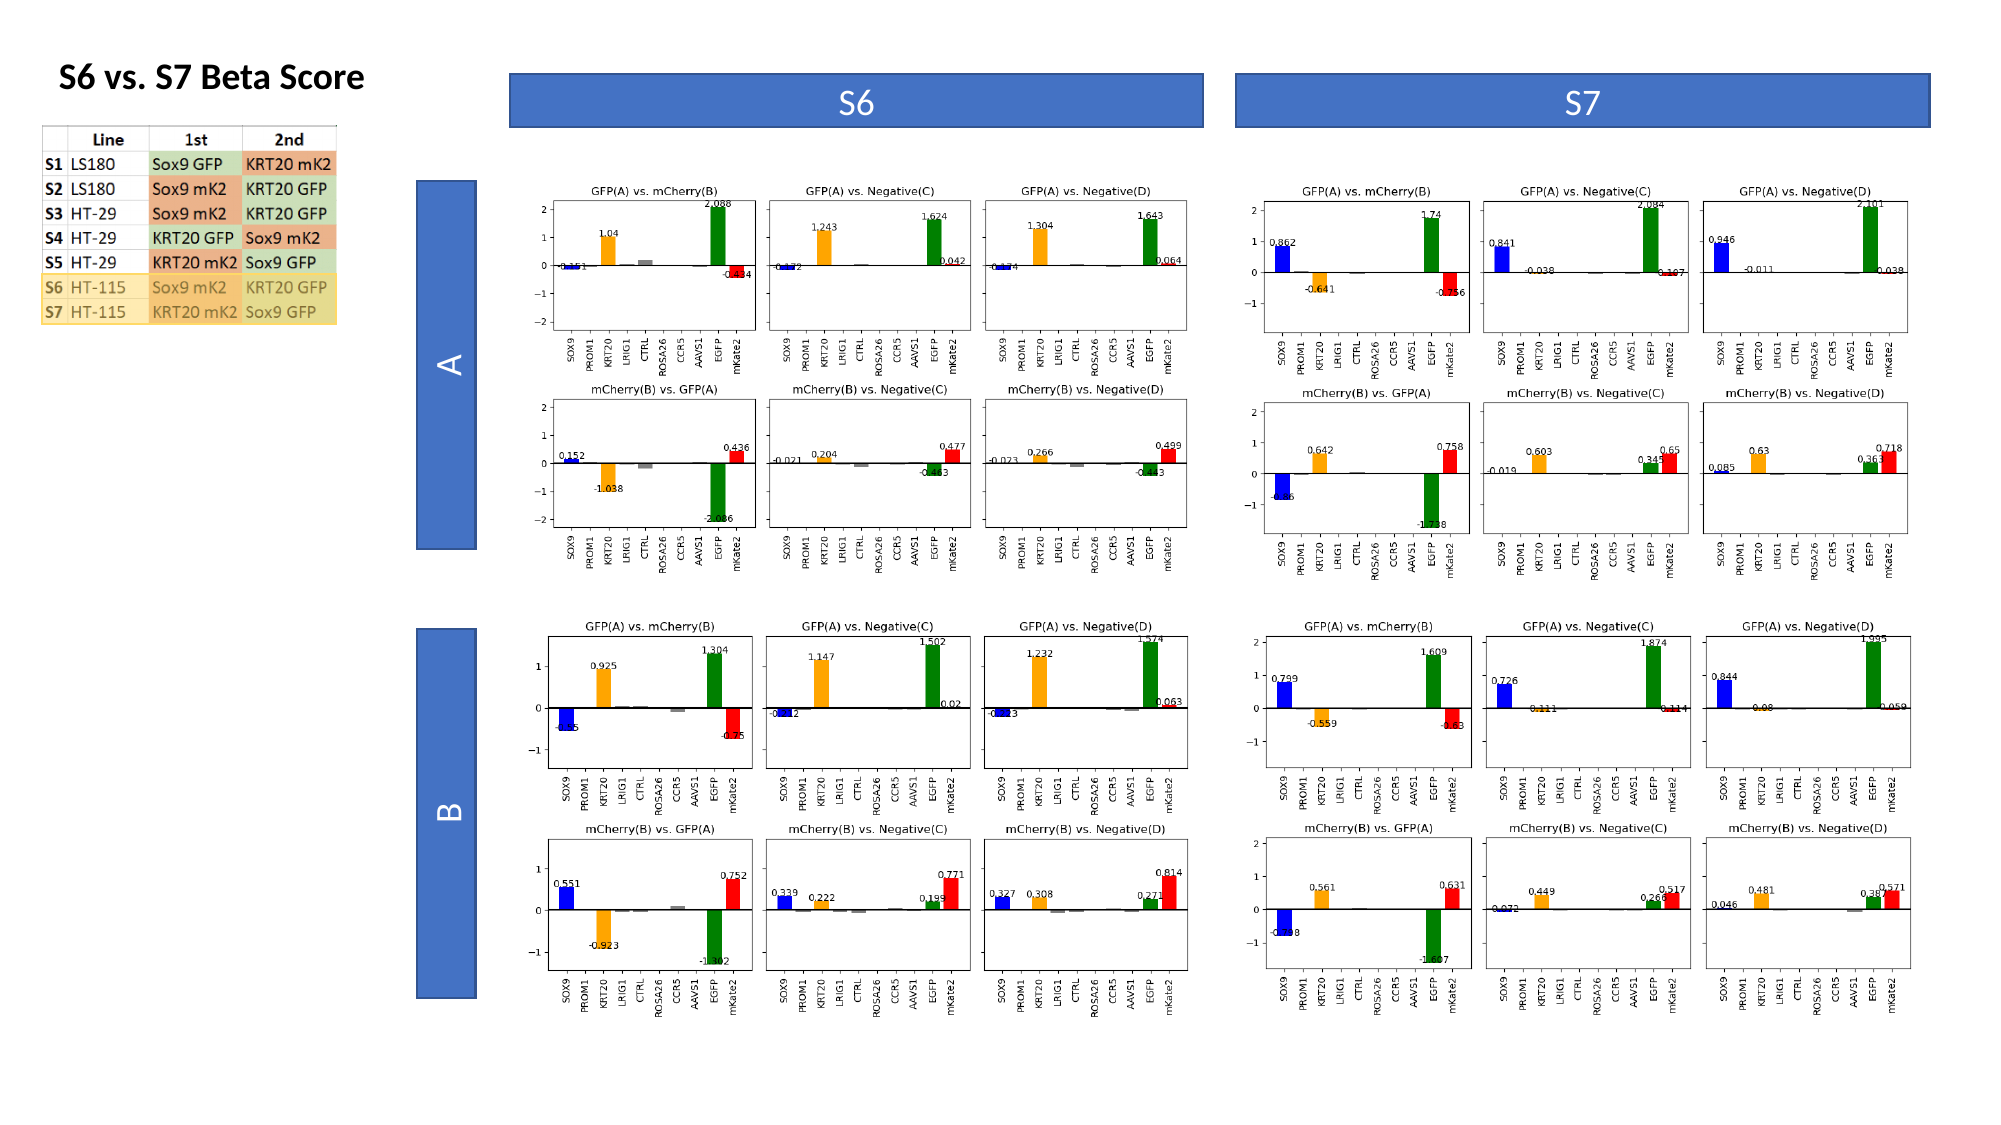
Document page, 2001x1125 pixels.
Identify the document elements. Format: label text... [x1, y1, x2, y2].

text_box S6 [509, 73, 1204, 128]
text_box A [416, 180, 477, 550]
picture [1236, 180, 1914, 586]
picture [526, 180, 1193, 579]
picture [42, 125, 337, 324]
text_box S6 vs. S7 Beta Score [44, 44, 381, 105]
text_box S7 [1235, 73, 1931, 128]
picture [520, 615, 1194, 1023]
text_box B [416, 628, 477, 999]
picture [1238, 615, 1917, 1021]
